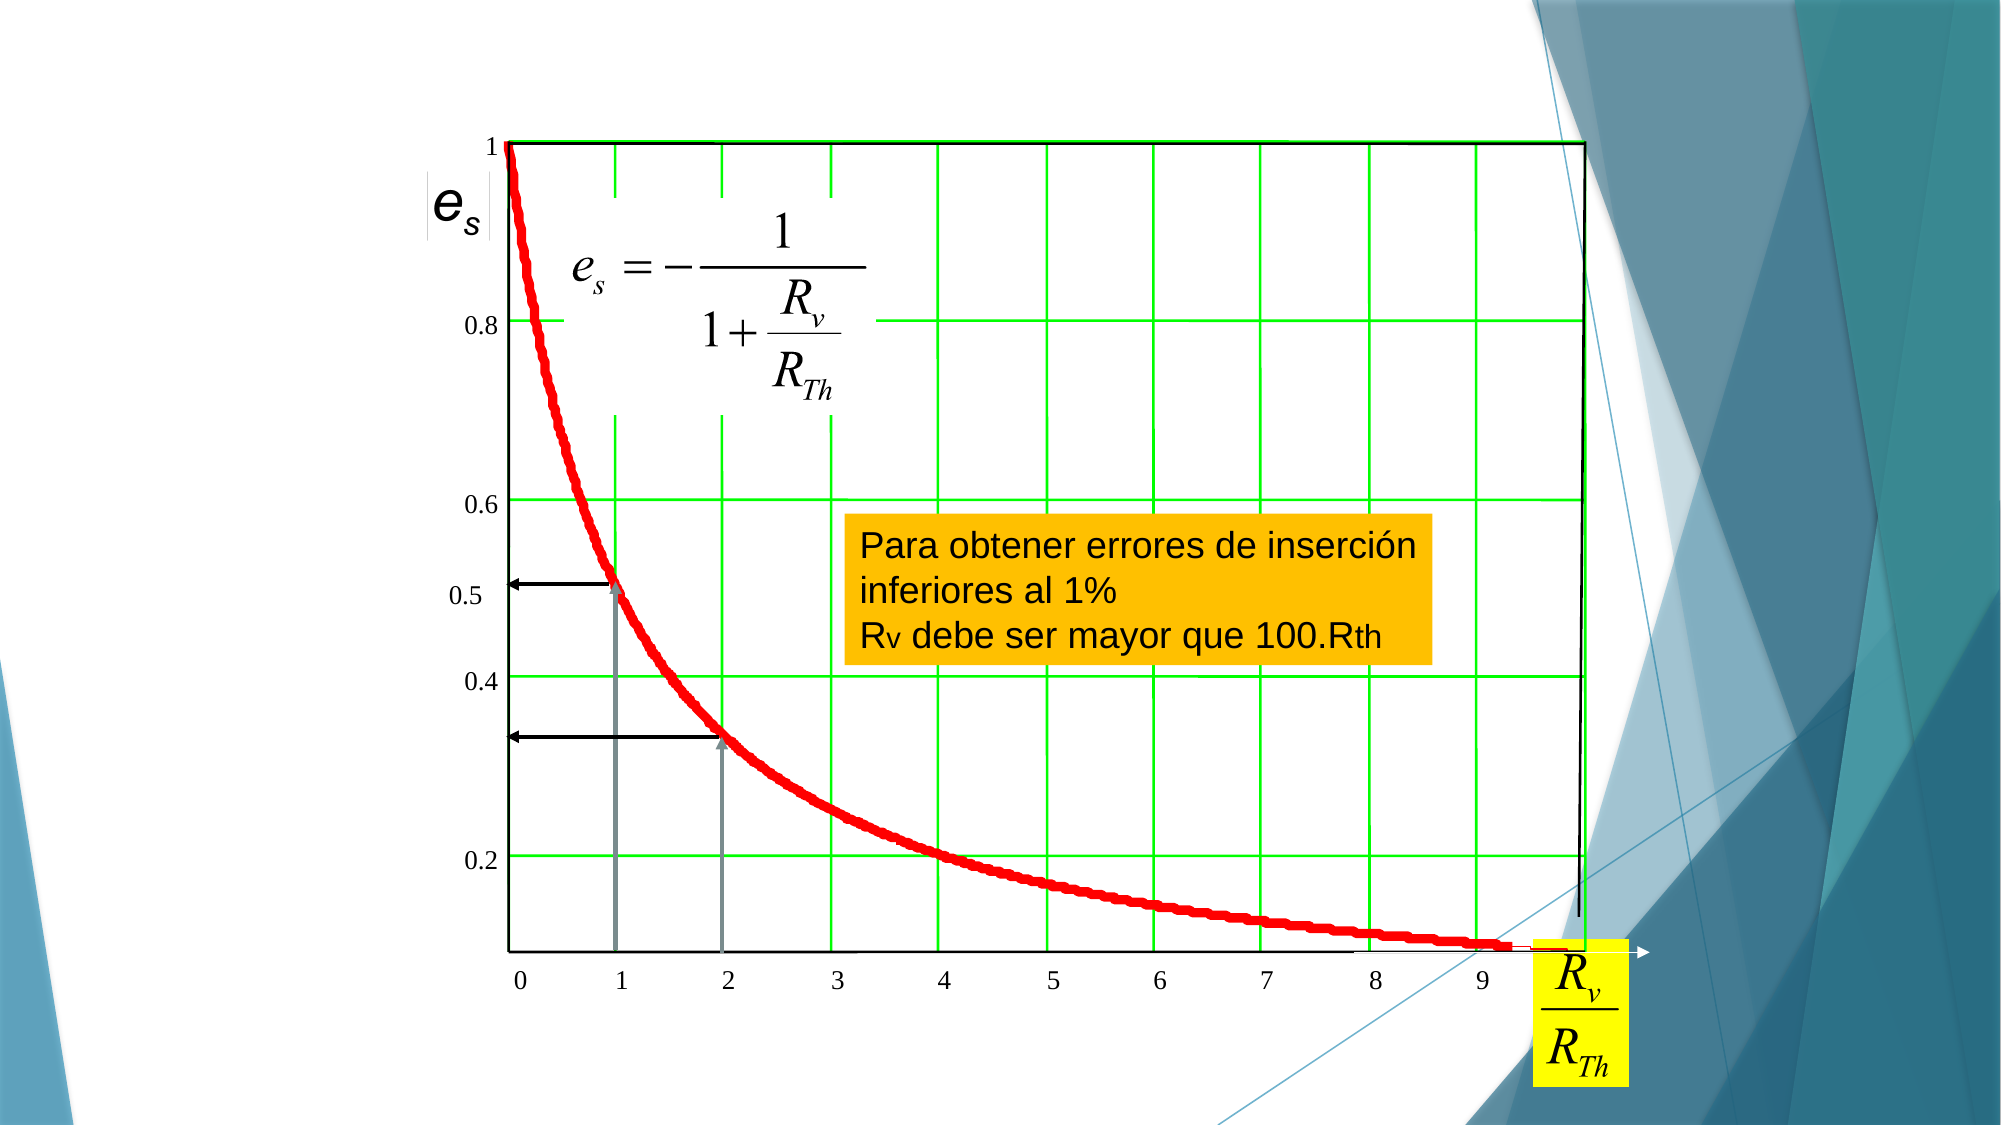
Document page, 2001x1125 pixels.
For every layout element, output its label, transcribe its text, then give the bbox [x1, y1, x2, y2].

picture [1586, 938, 1630, 951]
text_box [1578, 140, 1586, 918]
text_box 0.4 [464, 663, 499, 696]
text_box 1 [615, 962, 629, 995]
text_box 9 [1476, 962, 1490, 995]
text_box 7 [1260, 962, 1274, 995]
text_box 4 [937, 962, 952, 995]
text_box 5 [1046, 962, 1061, 995]
text_box 1 [485, 128, 499, 156]
text_box 6 [1153, 962, 1167, 995]
text_box 0.8 [464, 307, 499, 341]
text_box 8 [1369, 962, 1383, 995]
text_box 0 [513, 962, 528, 995]
text_box 3 [830, 962, 845, 995]
picture [418, 157, 506, 255]
text_box 0.6 [464, 486, 499, 520]
text_box 0.5 [448, 577, 483, 610]
picture [1532, 953, 1630, 1088]
text_box 0.2 [464, 842, 499, 876]
text_box 2 [721, 962, 736, 995]
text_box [515, 154, 1586, 950]
picture [563, 197, 878, 416]
